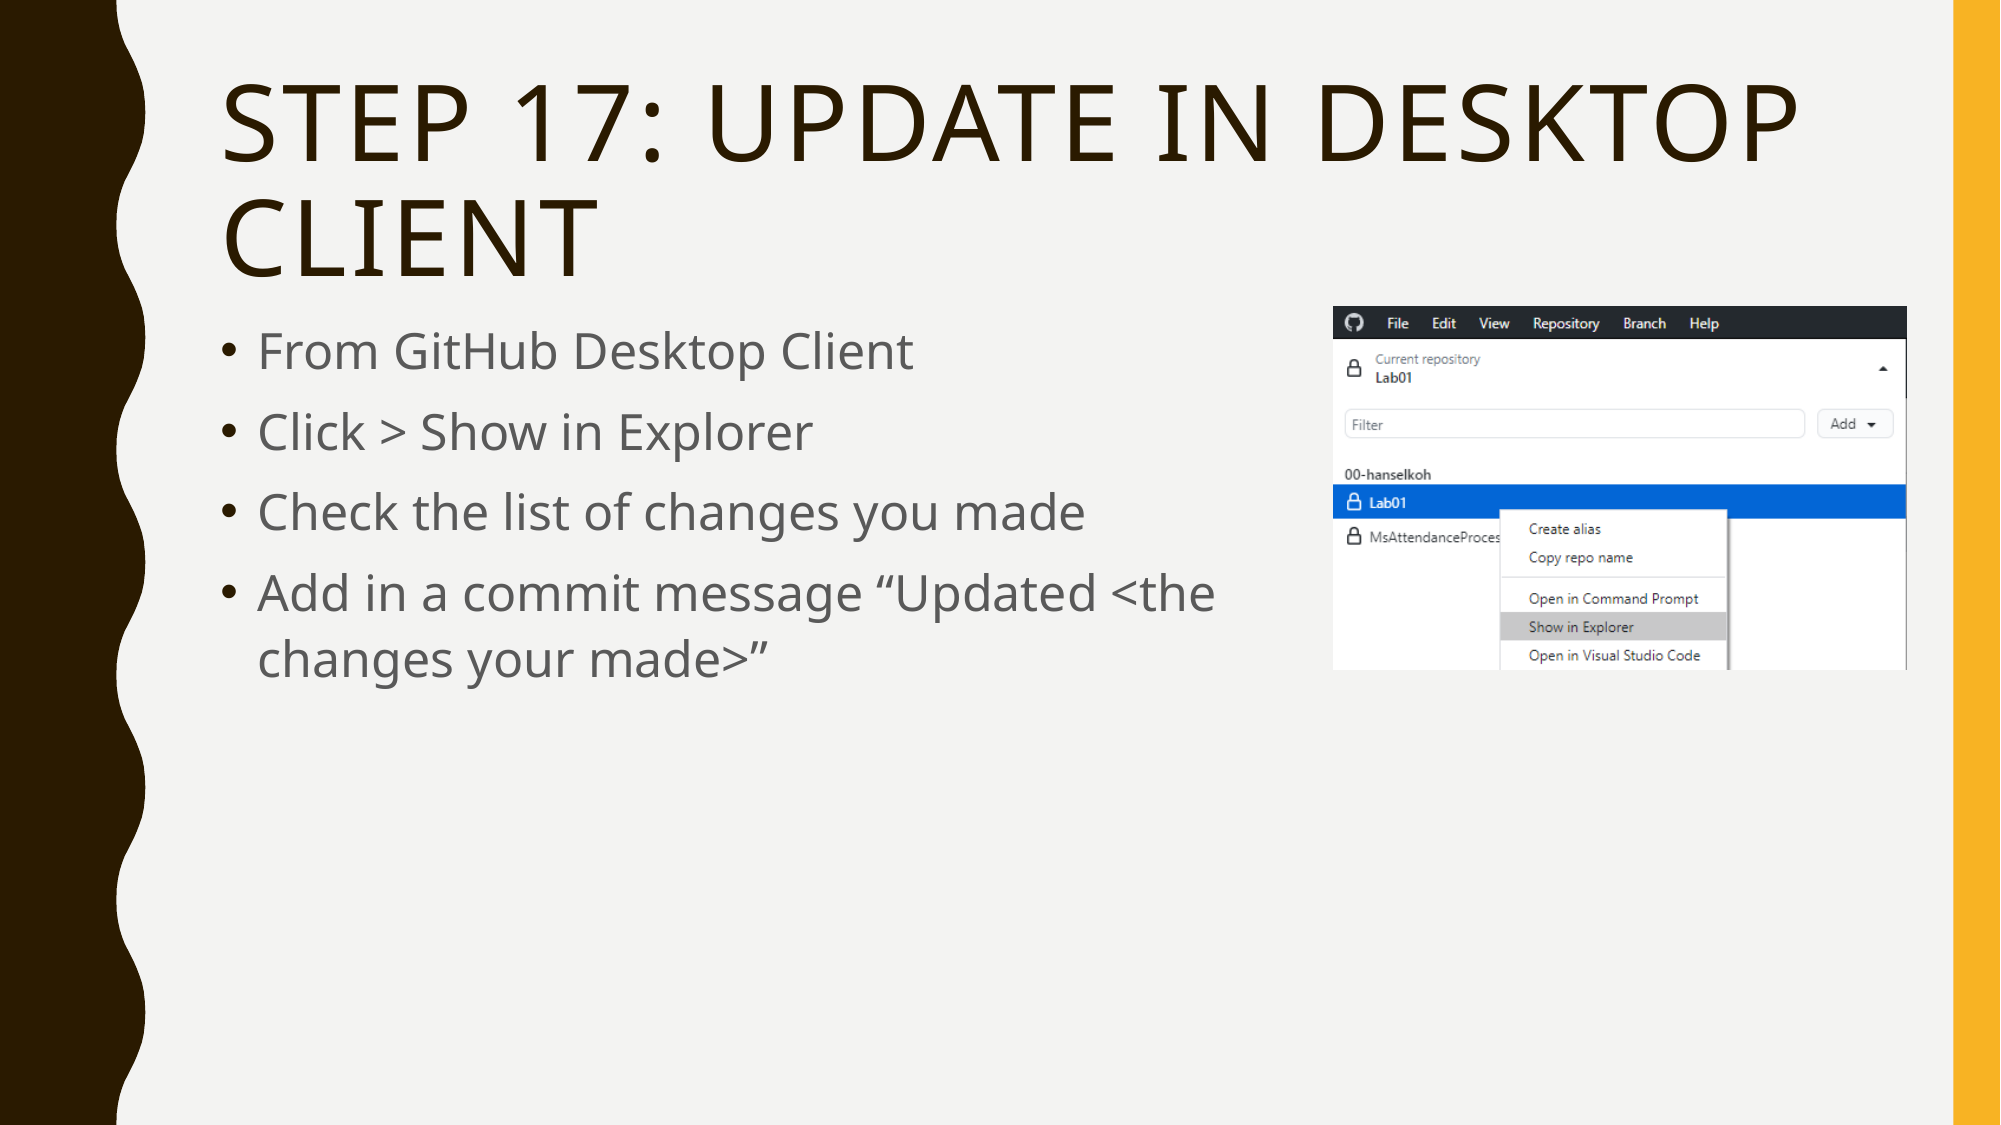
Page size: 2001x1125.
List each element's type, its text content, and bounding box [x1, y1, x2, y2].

title Step 17: Update in Desktop client [205, 62, 1875, 308]
list From GitHub Desktop Client Click > Show in Explorer Check the list of changes you made Add in a commit message “Updated <the changes your made>” [205, 306, 1306, 965]
picture [1333, 306, 1907, 670]
